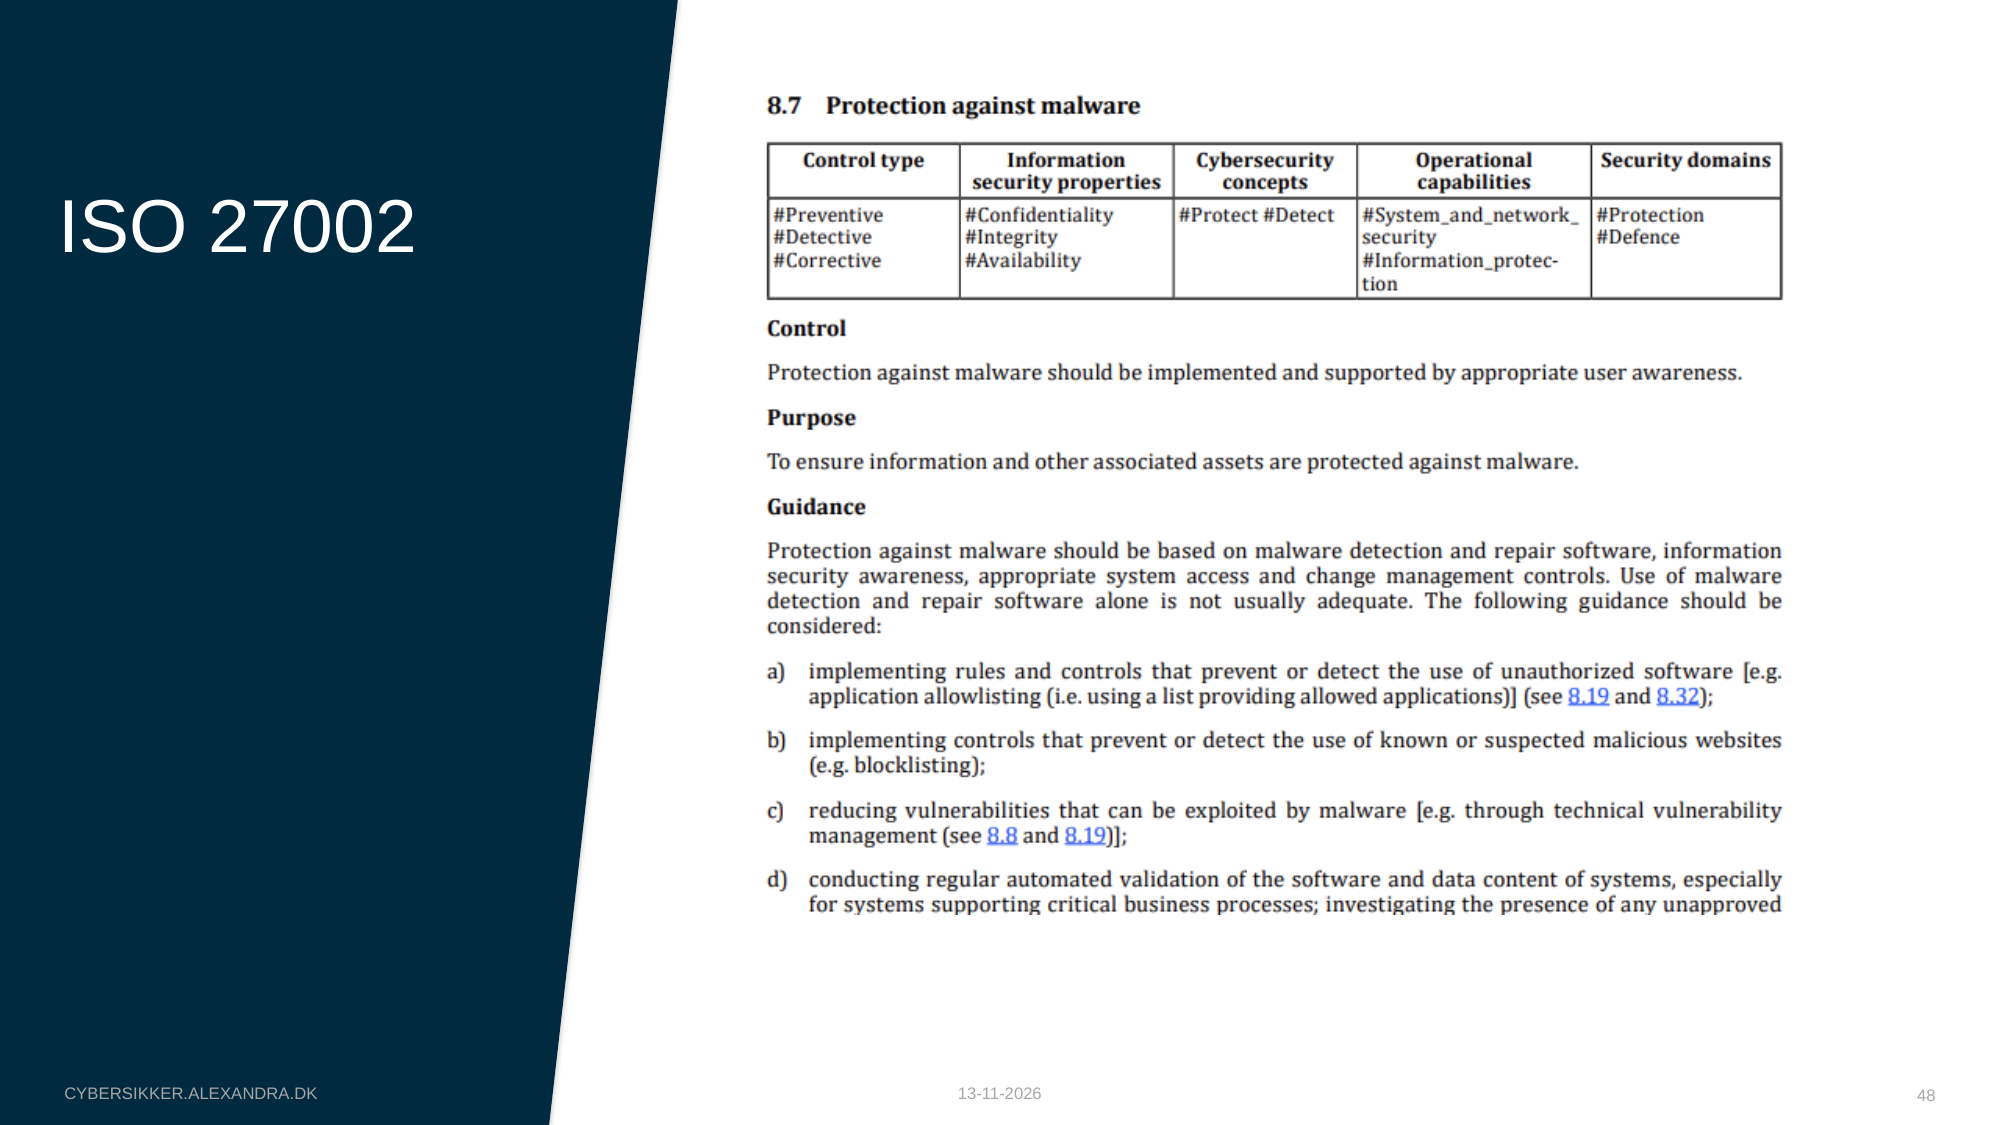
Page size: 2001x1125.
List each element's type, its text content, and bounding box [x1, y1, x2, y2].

slide_number 48 [1631, 1077, 1951, 1113]
picture [760, 88, 1792, 915]
list [738, 177, 1849, 1002]
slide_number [763, 1075, 1237, 1106]
footer cybersikker.alexandra.dk [49, 1075, 565, 1106]
title ISO 27002 [59, 177, 507, 268]
